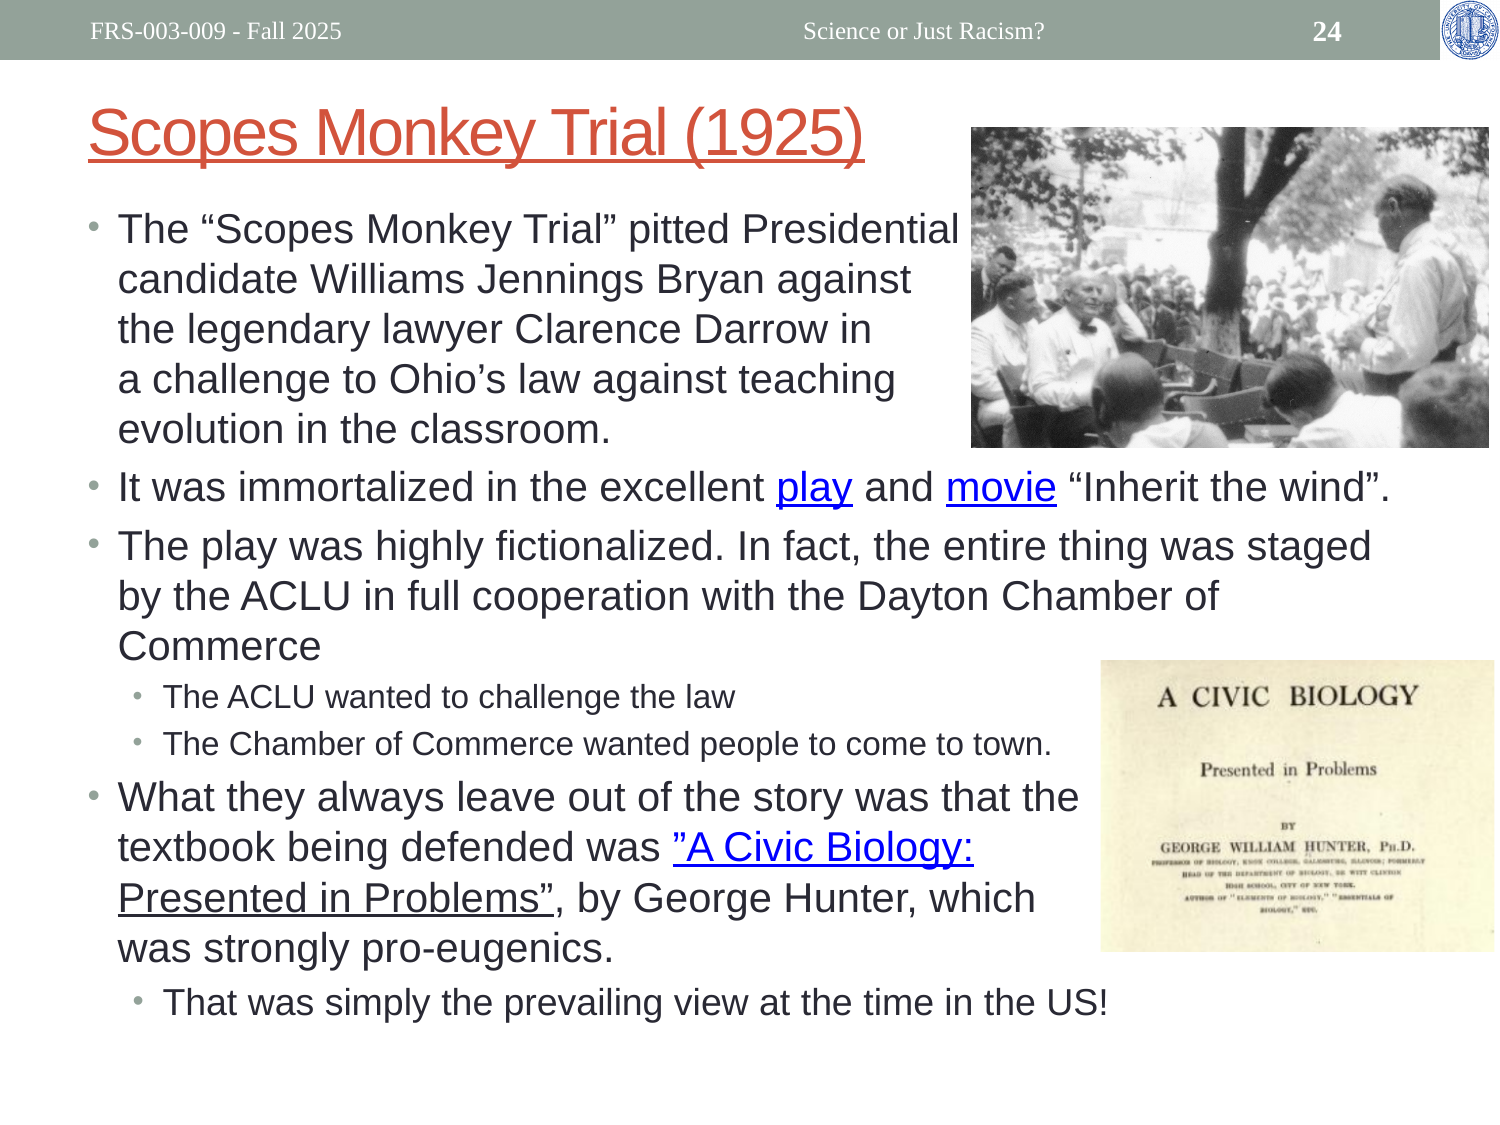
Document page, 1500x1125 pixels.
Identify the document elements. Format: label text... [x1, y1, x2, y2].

footer Science or Just Racism? [562, 3, 1286, 57]
slide_number 24 [1297, 3, 1425, 57]
picture [1440, 0, 1500, 61]
picture [971, 126, 1489, 448]
list The “Scopes Monkey Trial” pitted Presidential candidate Williams Jennings Bryan against the legendary lawyer Clarence Darrow in a challenge to Ohio’s law against teaching evolution in the classroom. It was immortalized in the excellent play and movie “Inherit the wind”. The play was highly fictionalized. In fact, the entire thing was staged by the ACLU in full cooperation with the Dayton Chamber of Commerce The ACLU wanted to challenge the law The Chamber of Commerce wanted people to come to town. What they always leave out of the story was that the textbook being defended was ”A Civic Biology: Presented in Problems”, by George Hunter, which was strongly pro-eugenics. That was simply the prevailing view at the time in the US! [72, 193, 1423, 1087]
title Scopes Monkey Trial (1925) [72, 77, 1423, 181]
slide_number FRS-003-009 - Fall 2025 [75, 3, 550, 57]
picture [1100, 660, 1495, 952]
